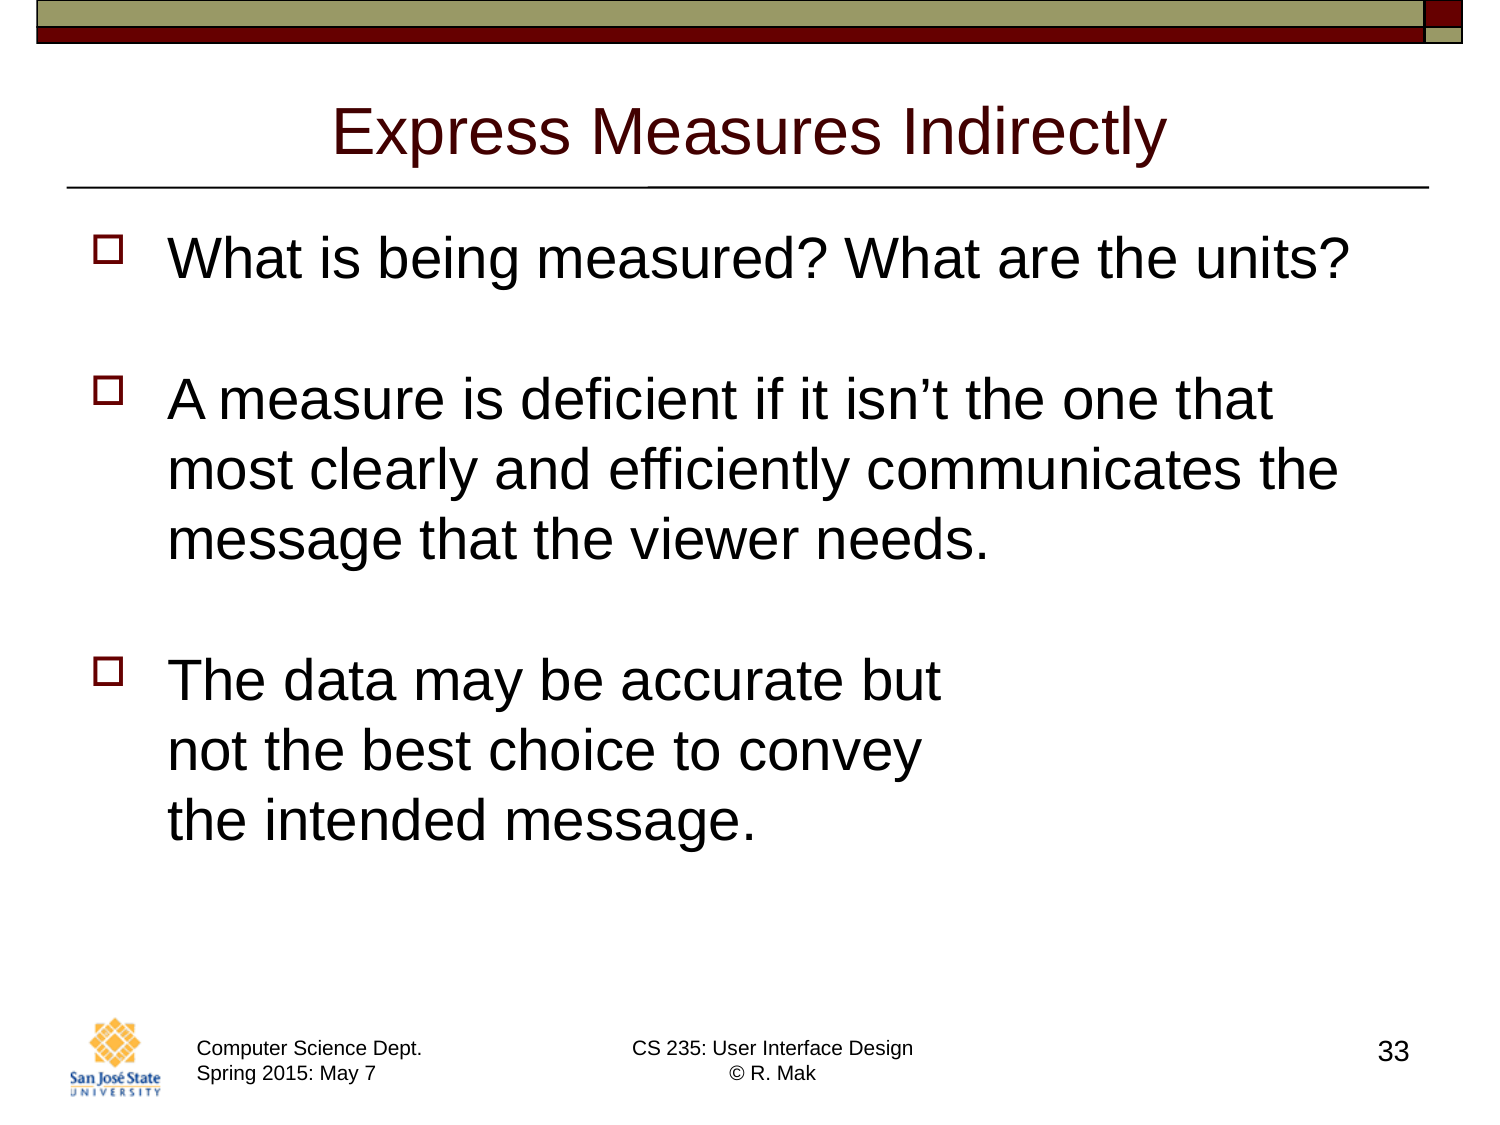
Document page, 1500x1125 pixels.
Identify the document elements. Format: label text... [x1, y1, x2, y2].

picture [60, 1012, 166, 1112]
list What is being measured? What are the units? A measure is deficient if it isn’t the one that most clearly and efficiently communicates the message that the viewer needs. The data may be accurate but not the best choice to convey the intended message. [75, 212, 1425, 1006]
slide_number 33 [1112, 1025, 1425, 1100]
title Express Measures Indirectly [75, 67, 1425, 175]
